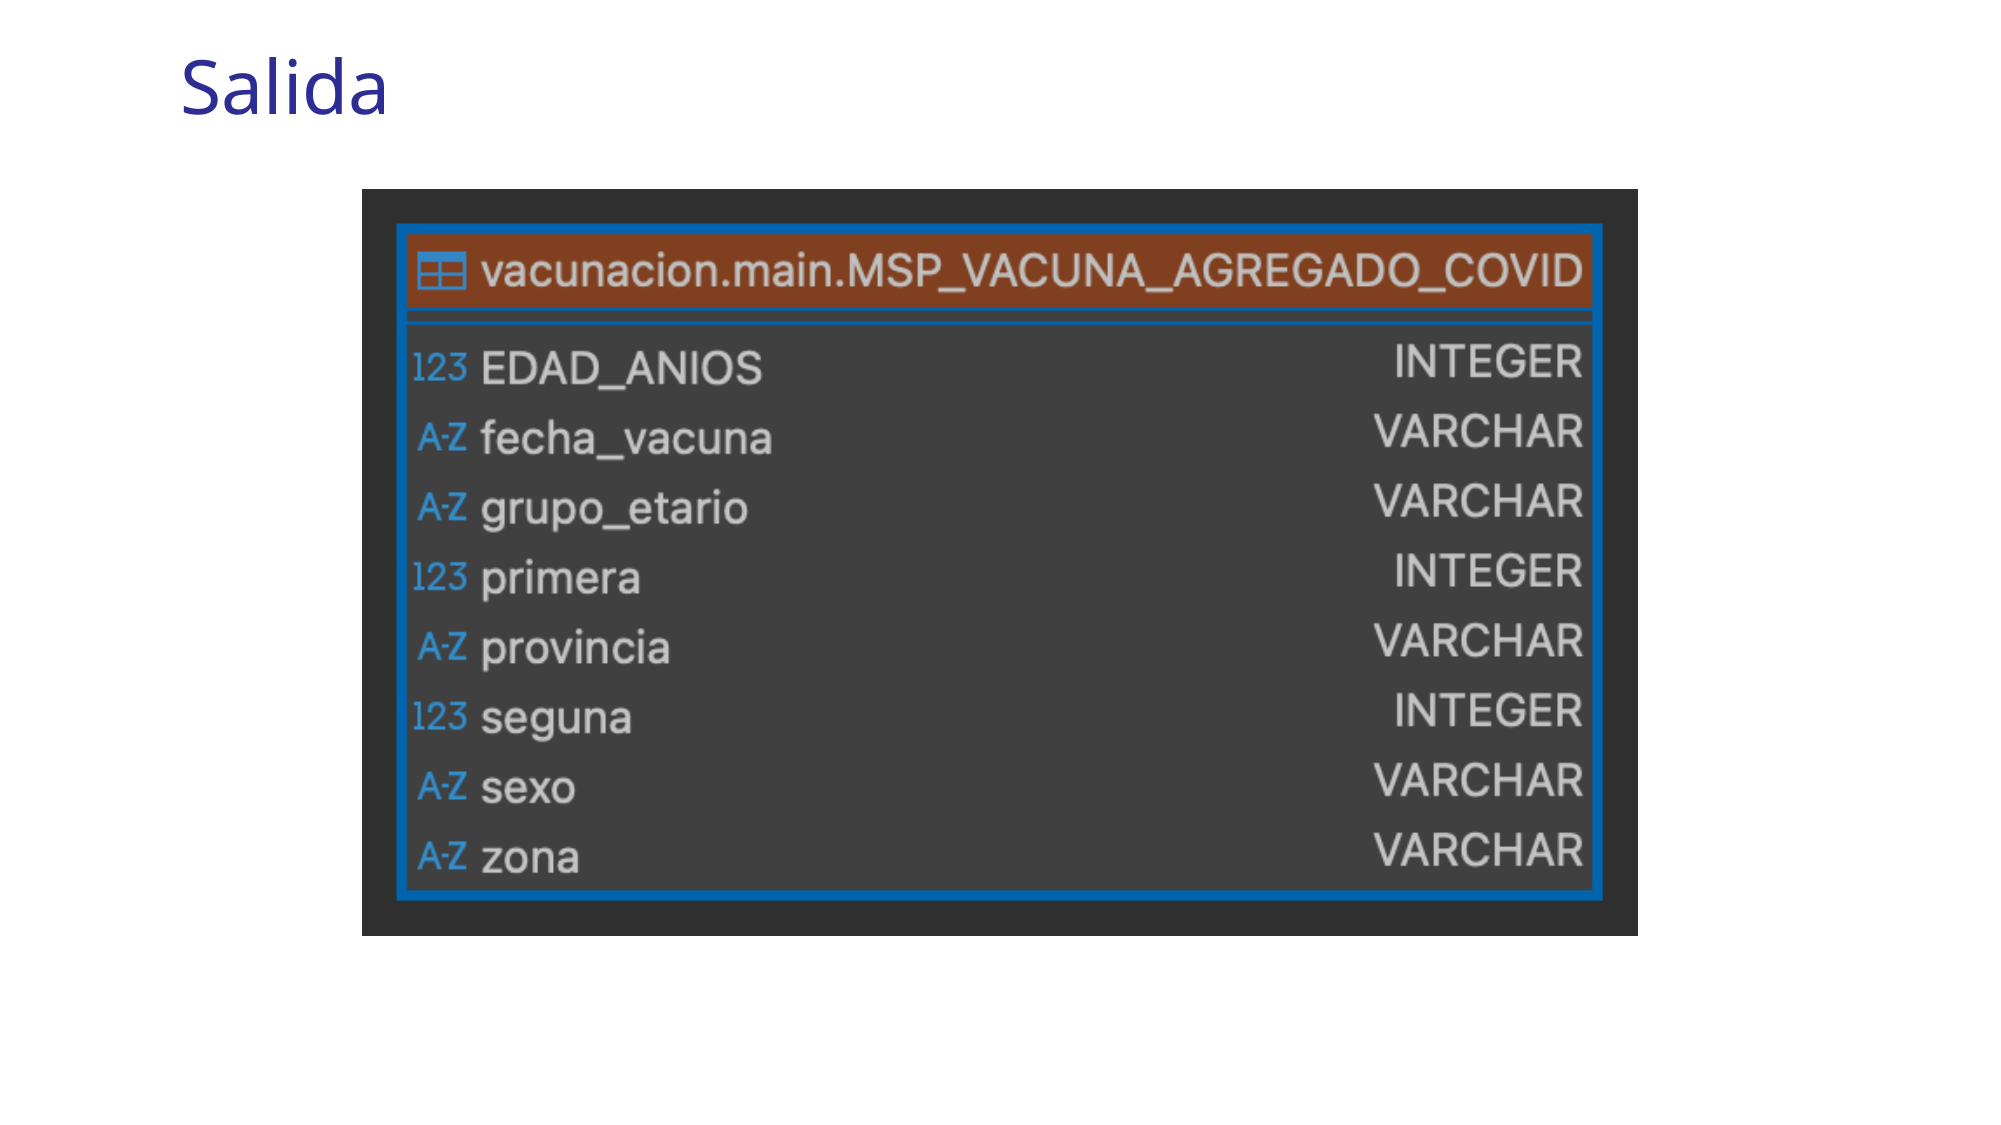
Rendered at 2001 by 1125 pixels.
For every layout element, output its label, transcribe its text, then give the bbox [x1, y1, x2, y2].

picture [362, 189, 1638, 936]
text_box Salida [165, 31, 972, 137]
